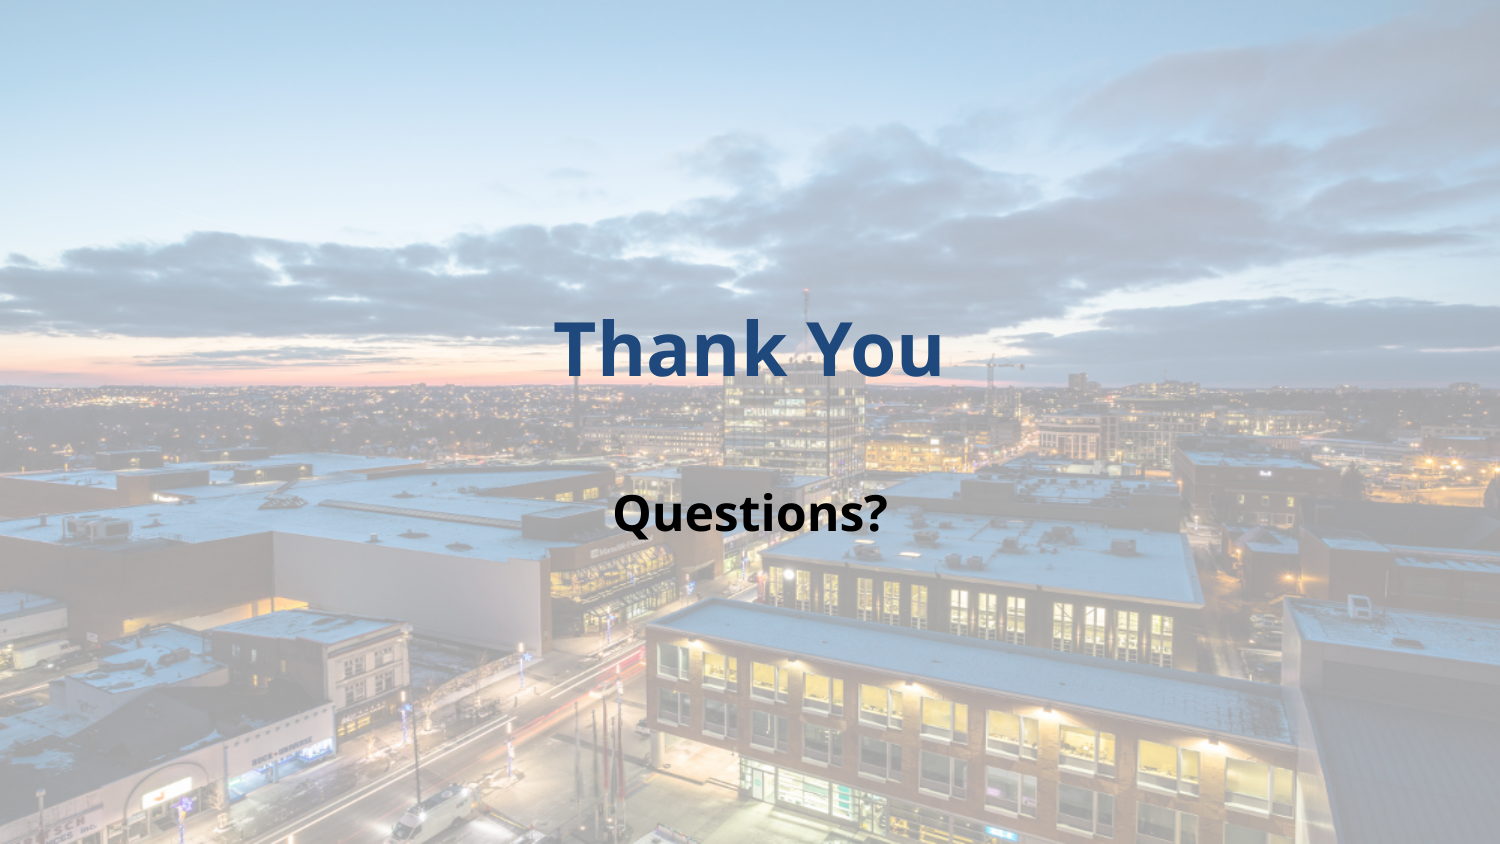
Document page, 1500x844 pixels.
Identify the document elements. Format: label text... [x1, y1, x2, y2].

title Thank You Questions? [51, 352, 1449, 491]
